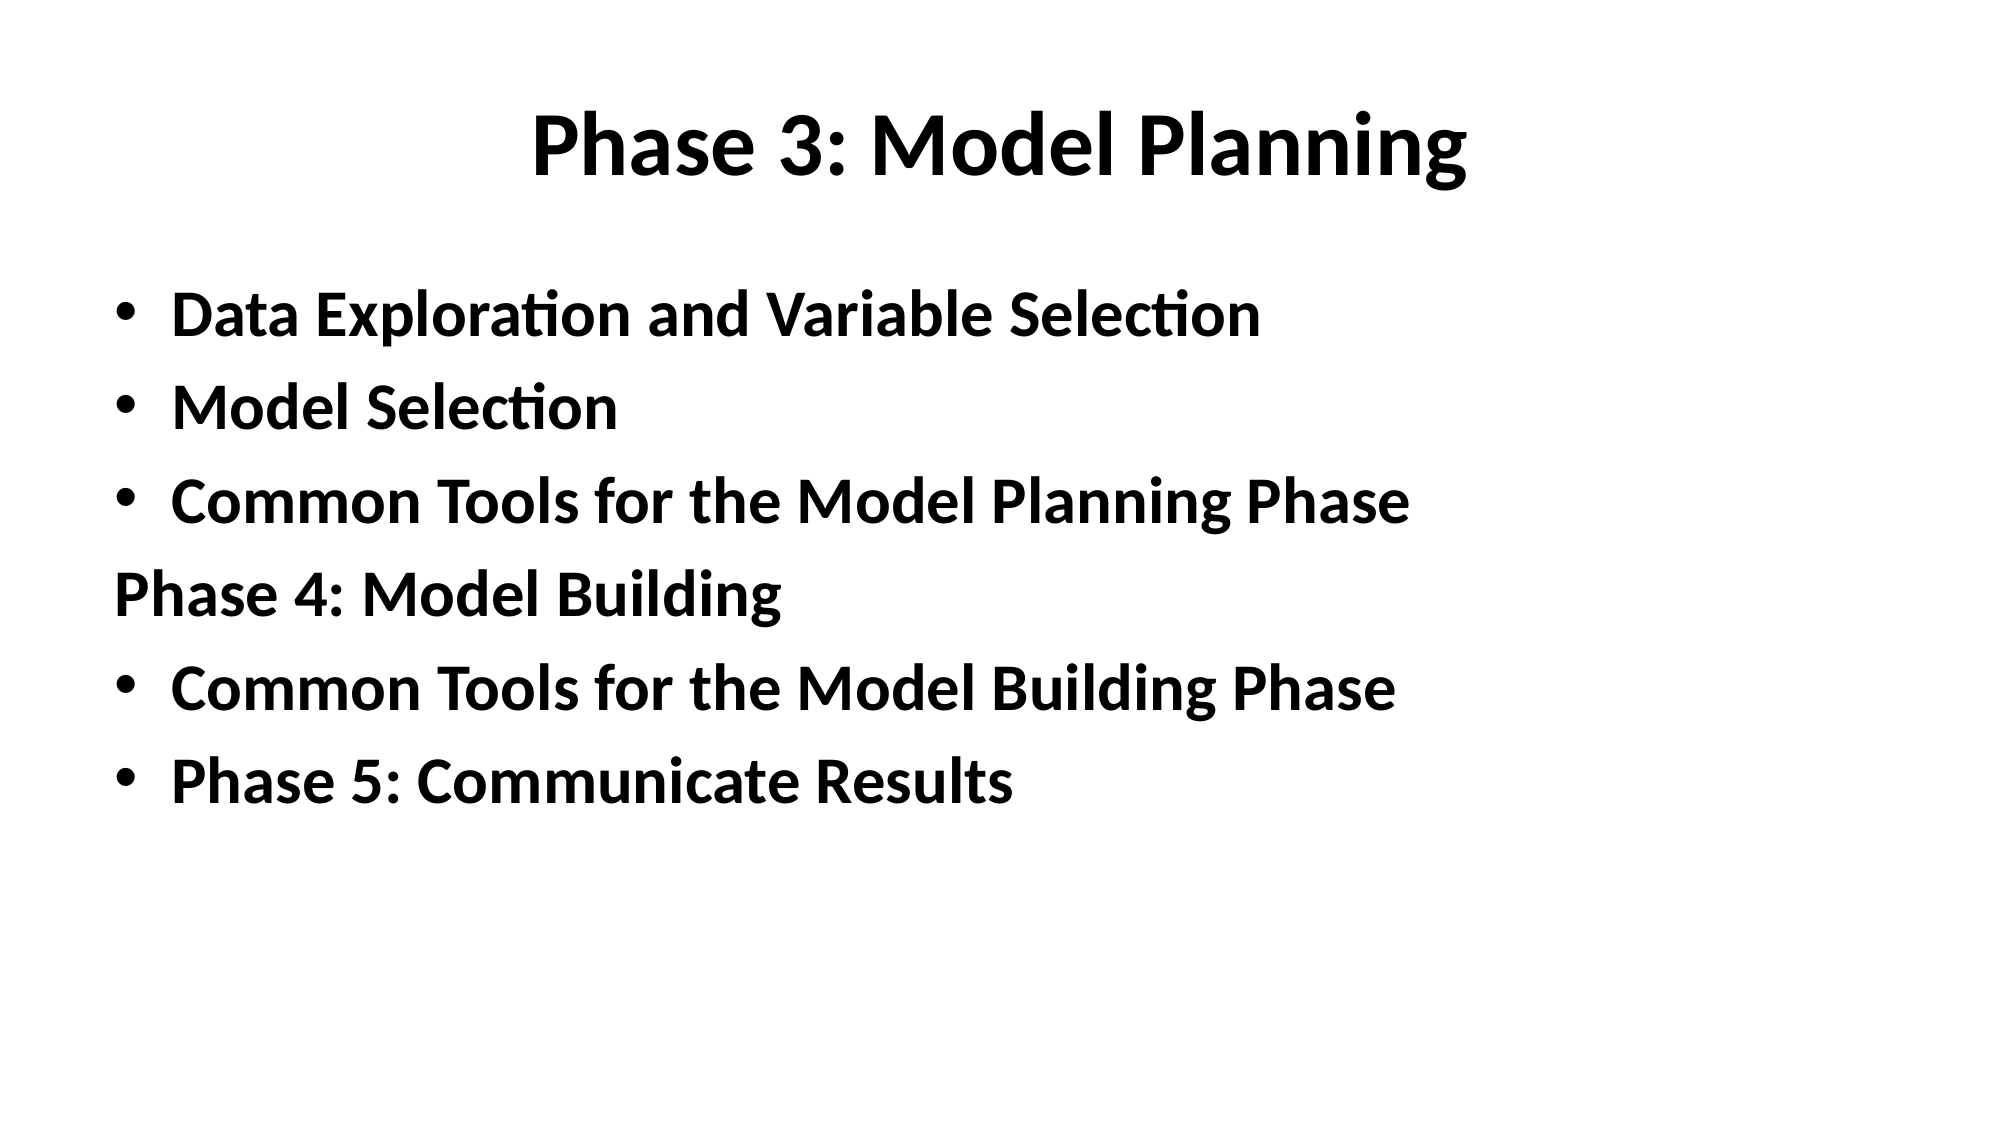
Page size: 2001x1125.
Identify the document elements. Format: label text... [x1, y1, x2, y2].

list Data Exploration and Variable Selection Model Selection Common Tools for the Model Planning Phase Phase 4: Model Building Common Tools for the Model Building Phase Phase 5: Communicate Results [99, 262, 1900, 1005]
title Phase 3: Model Planning [99, 45, 1900, 233]
